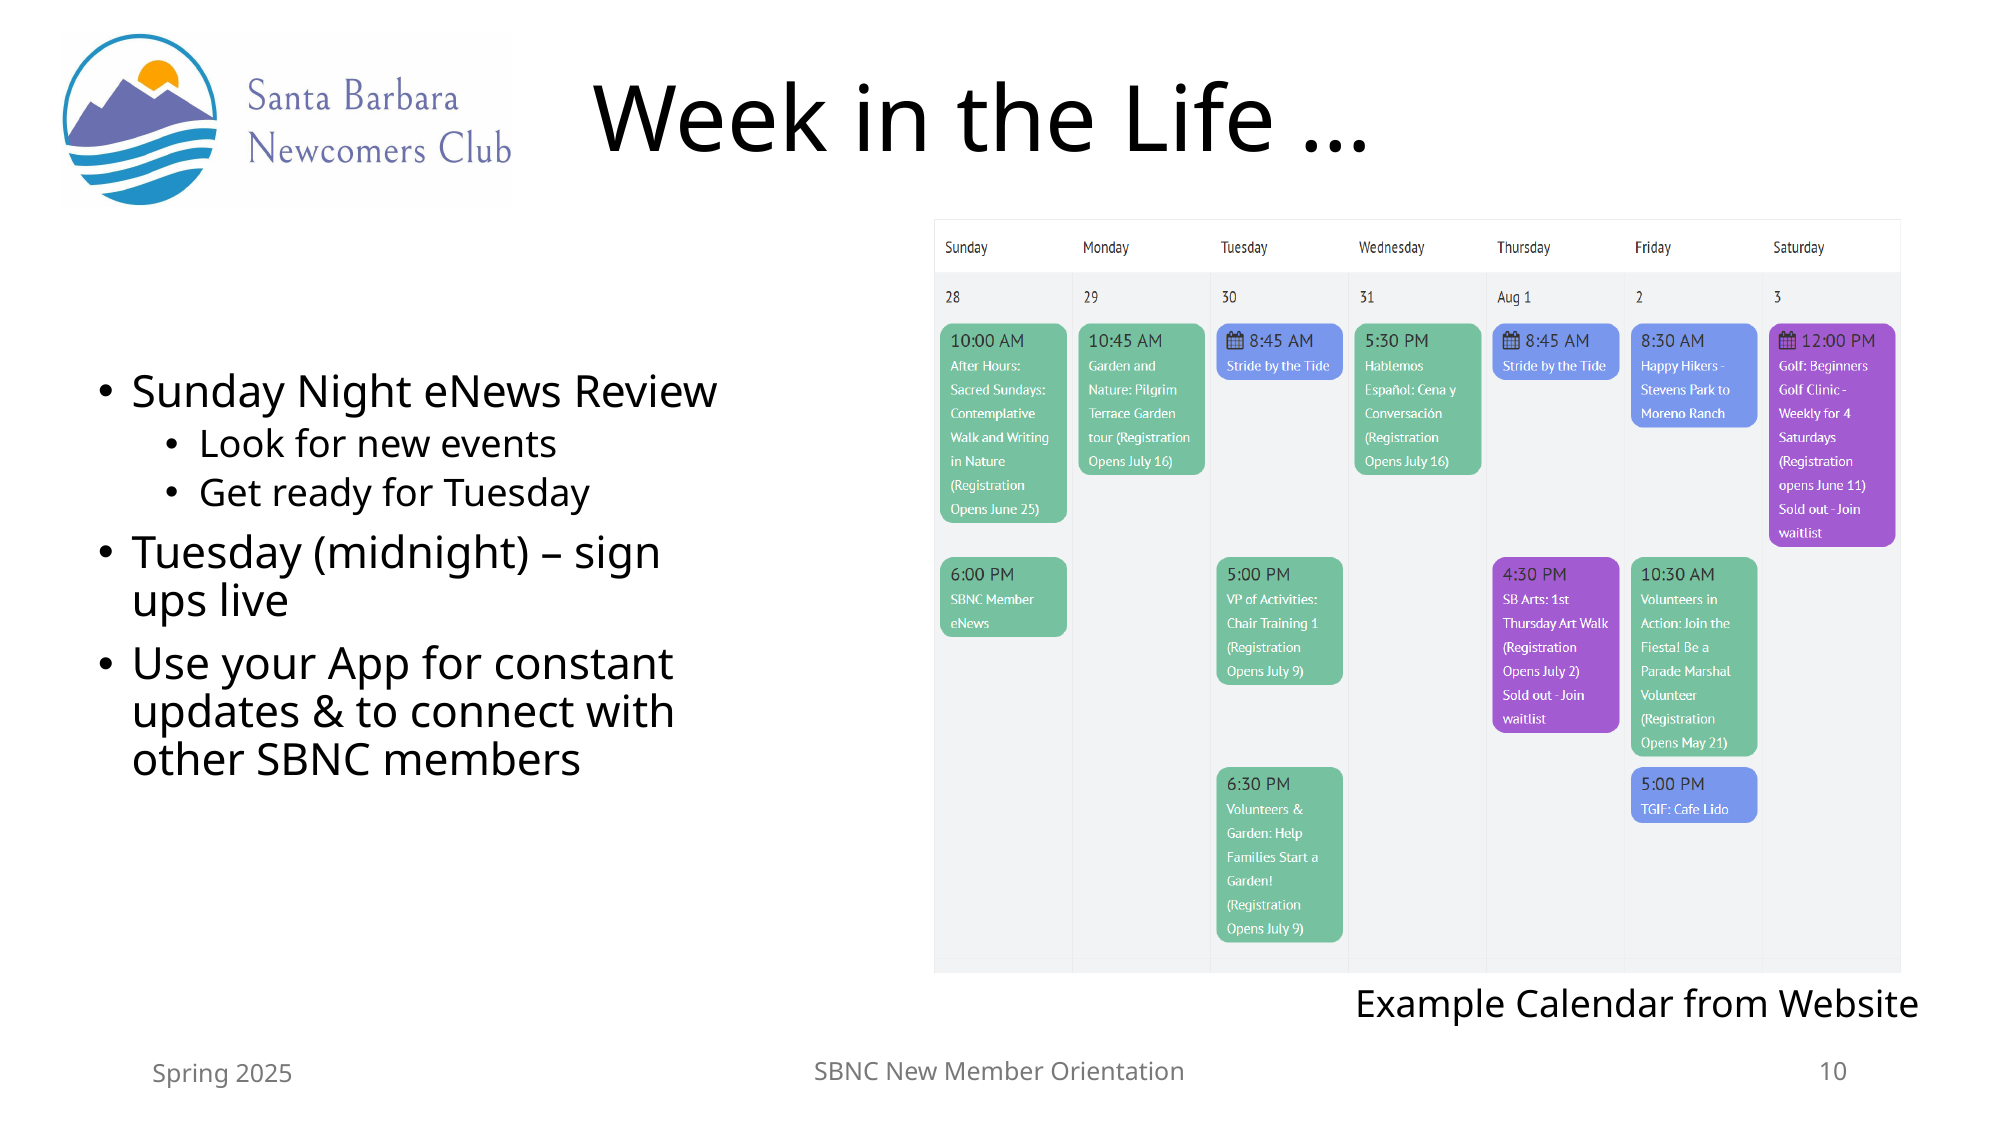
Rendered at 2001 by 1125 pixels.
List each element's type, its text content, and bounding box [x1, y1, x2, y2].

picture [921, 218, 1904, 973]
slide_number Spring 2025 [137, 1042, 588, 1103]
footer SBNC New Member Orientation [662, 1042, 1338, 1103]
text_box Example Calendar from Website [1340, 972, 1935, 1032]
slide_number 10 [1412, 1042, 1863, 1103]
picture [61, 32, 512, 207]
list Sunday Night eNews Review Look for new events Get ready for Tuesday Tuesday (midnight) – sign ups live Use your App for constant updates & to connect with other SBNC members [83, 361, 742, 830]
title Week in the Life … [577, 37, 1757, 207]
